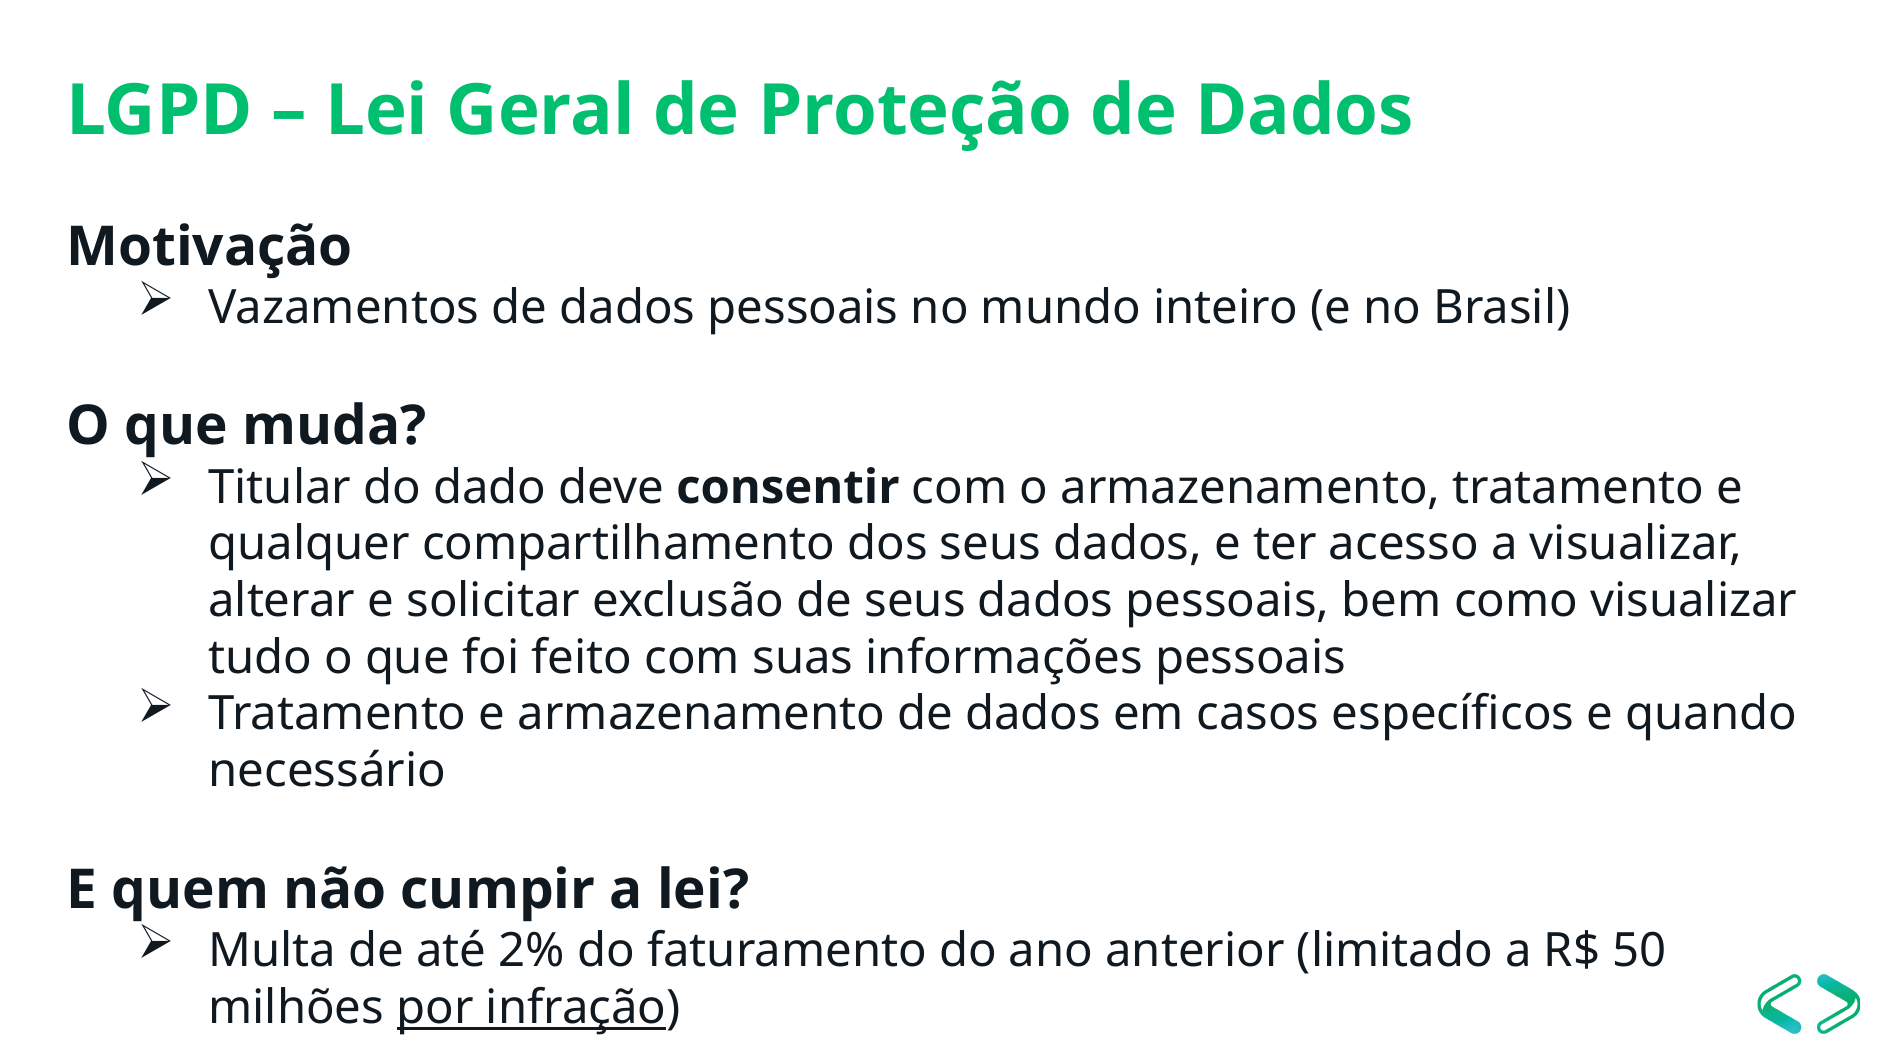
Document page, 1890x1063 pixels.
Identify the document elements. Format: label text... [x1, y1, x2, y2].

text_box LGPD – Lei Geral de Proteção de Dados [51, 55, 1600, 136]
text_box Motivação Vazamentos de dados pessoais no mundo inteiro (e no Brasil) O que muda? Titular do dado deve consentir com o armazenamento, tratamento e qualquer compartilhamento dos seus dados, e ter acesso a visualizar, alterar e solicitar exclusão de seus dados pessoais, bem como visualizar tudo o que foi feito com suas informações pessoais Tratamento e armazenamento de dados em casos específicos e quando necessário E quem não cumpir a lei? Multa de até 2% do faturamento do ano anterior (limitado a R$ 50 milhões por infração) [51, 136, 1838, 1040]
